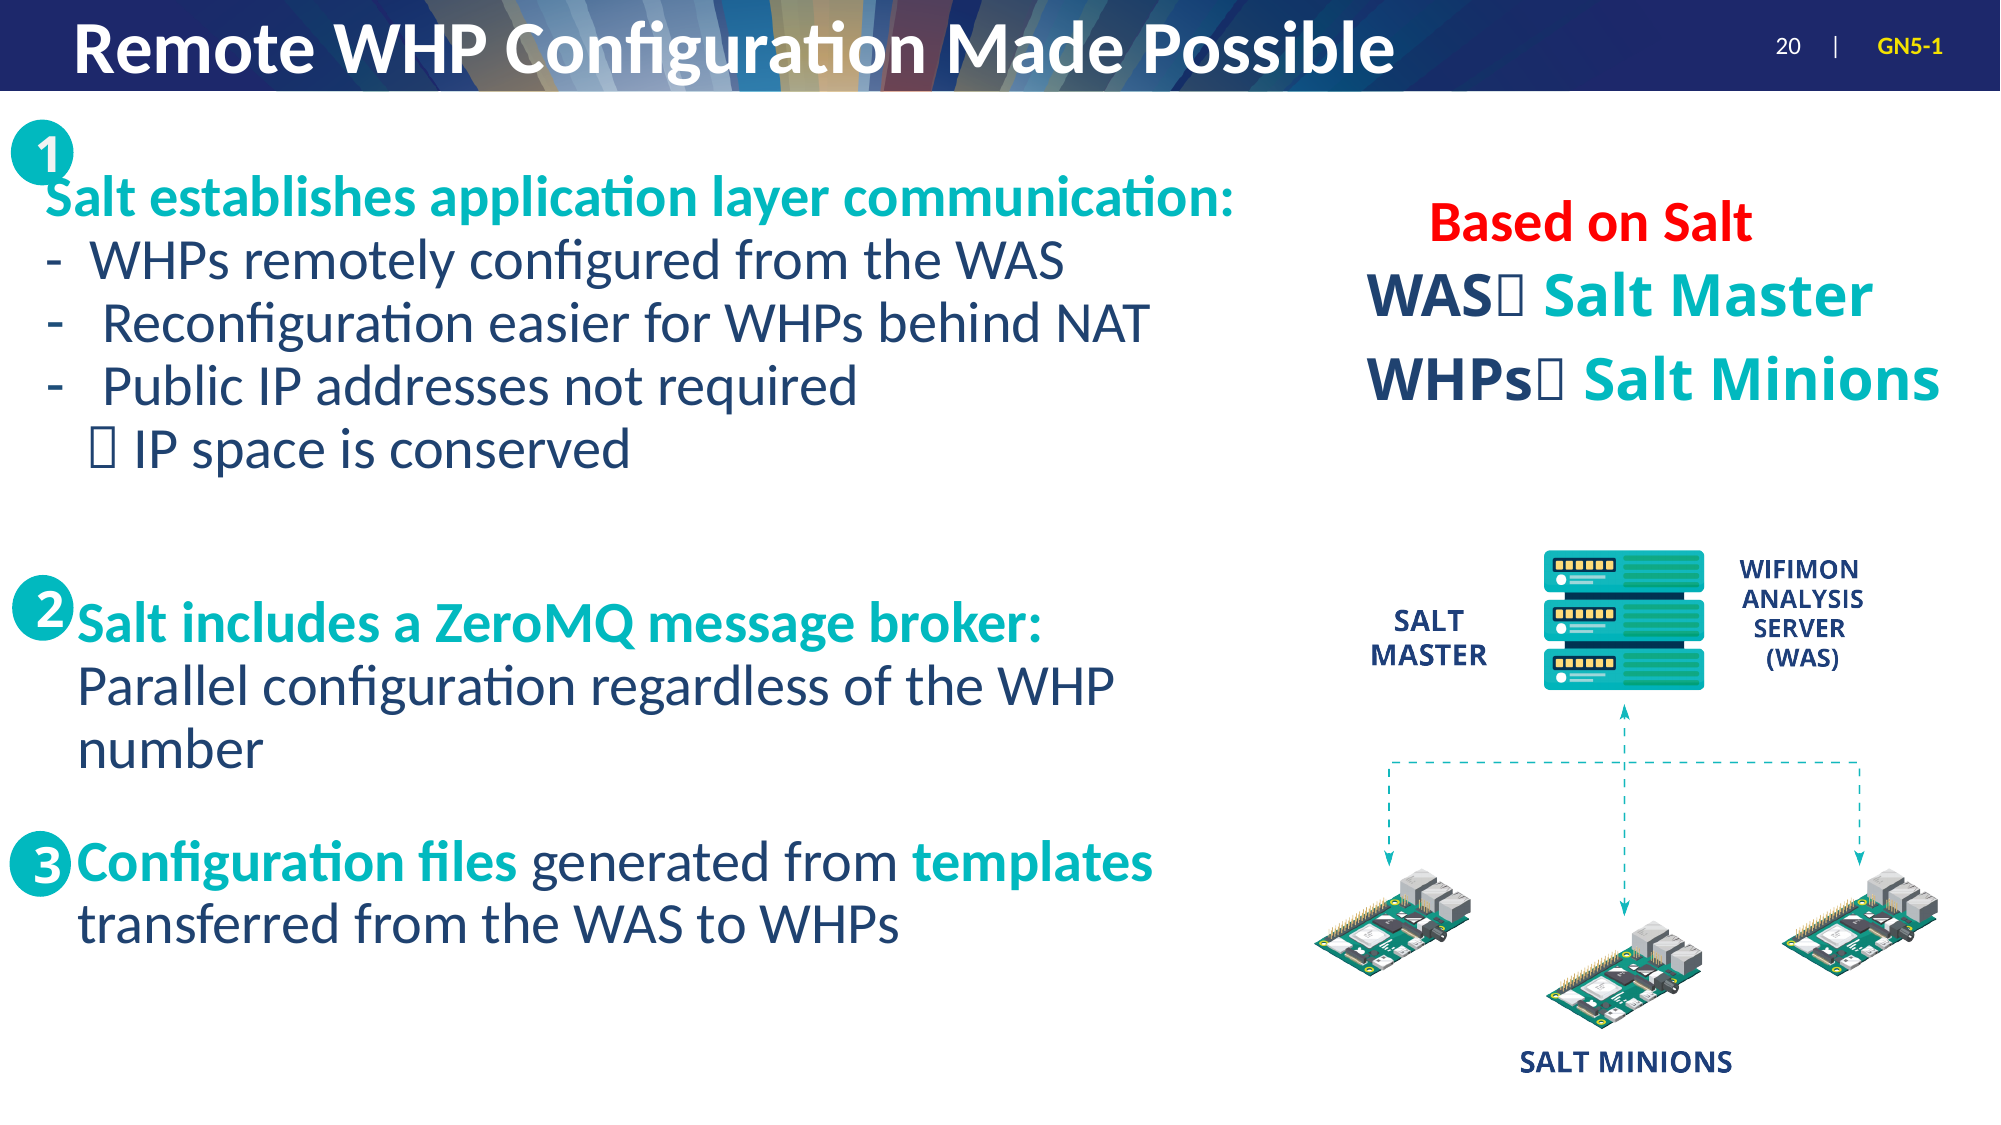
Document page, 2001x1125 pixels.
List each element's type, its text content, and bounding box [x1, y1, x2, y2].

picture [1314, 550, 1938, 1081]
text_box Salt includes a ZeroMQ message broker: Parallel configuration regardless of the WHP number [62, 584, 1244, 757]
text_box Based on Salt [1414, 183, 1841, 258]
text_box 1 [9, 118, 75, 184]
text_box Salt establishes application layer communication: - WHPs remotely configured from the WAS Reconfiguration easier for WHPs behind NAT Public IP addresses not required  IP space is conserved [30, 158, 1329, 547]
text_box Configuration files generated from templates transferred from the WAS to WHPs [62, 823, 1297, 1010]
text_box 3 [8, 829, 72, 898]
picture [0, 0, 1688, 92]
text_box WAS Salt Master WHPs Salt Minions [1351, 258, 1984, 431]
text_box 2 [11, 573, 66, 642]
title Remote WHP Configuration Made Possible [58, 14, 1682, 86]
